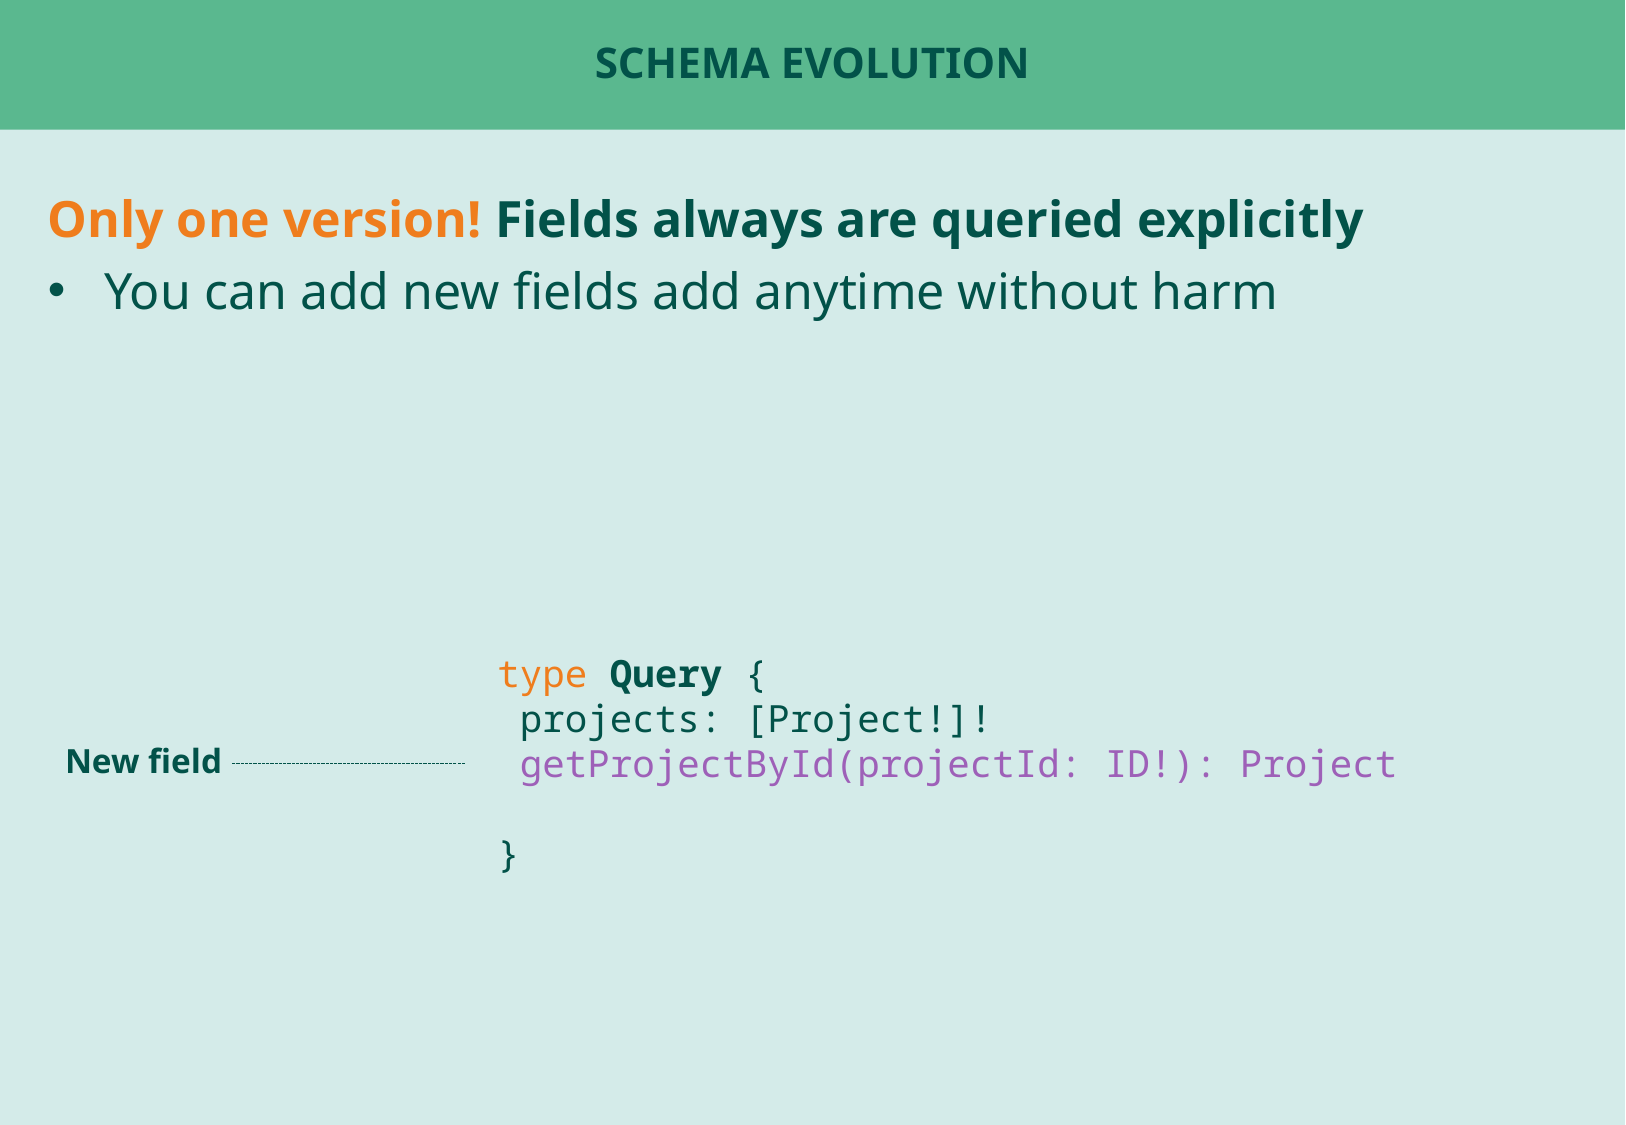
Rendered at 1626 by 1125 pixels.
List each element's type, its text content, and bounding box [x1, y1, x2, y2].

text_box type Query { projects: [Project!]! getProjectById(projectId: ID!): Project } [482, 642, 1606, 972]
text_box New field [50, 732, 530, 788]
title Schema Evolution [0, 0, 1625, 130]
text_box Only one version! Fields always are queried explicitly You can add new fields add anytime without harm [33, 168, 1592, 399]
